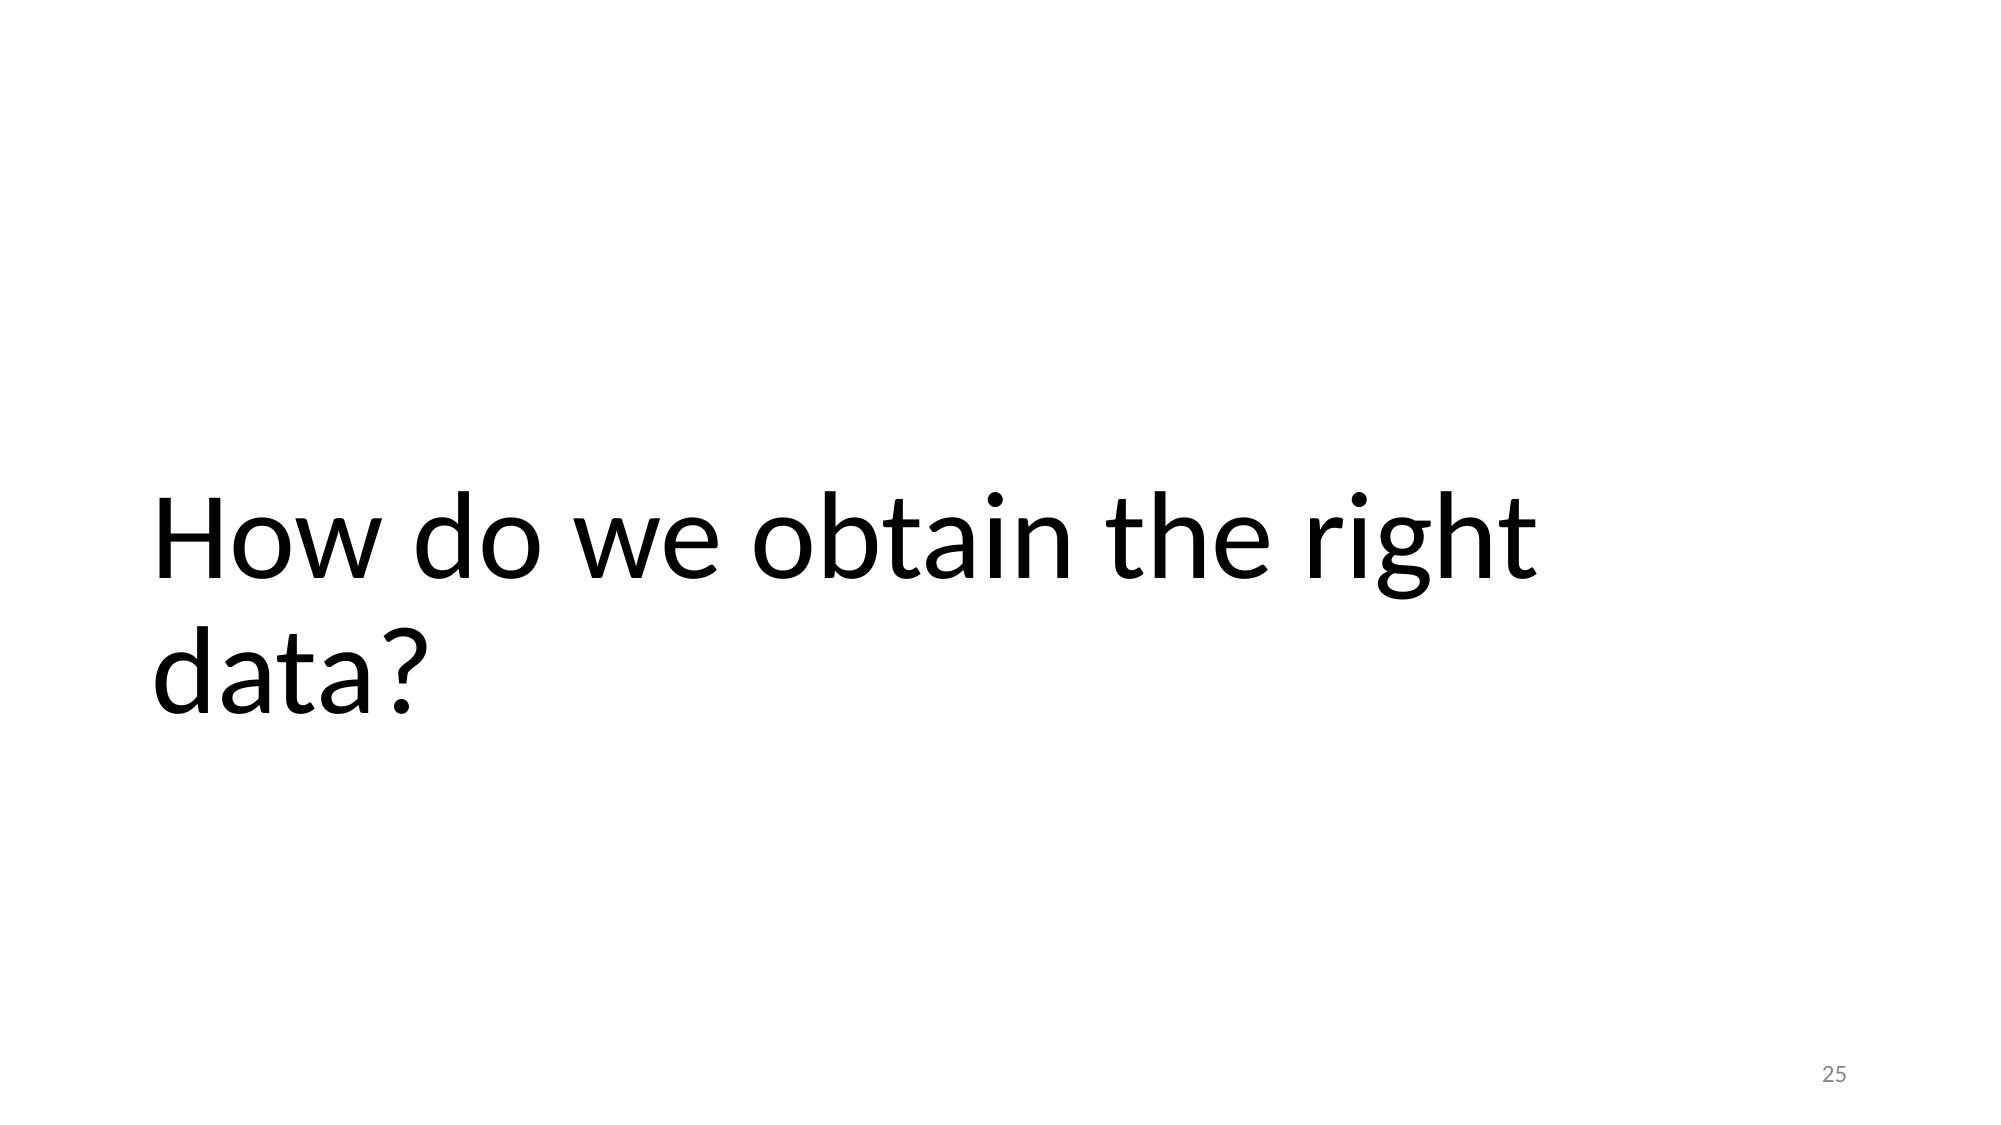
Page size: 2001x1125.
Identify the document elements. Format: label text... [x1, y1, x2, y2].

title How do we obtain the right data? [136, 280, 1862, 749]
slide_number 25 [1412, 1042, 1863, 1103]
